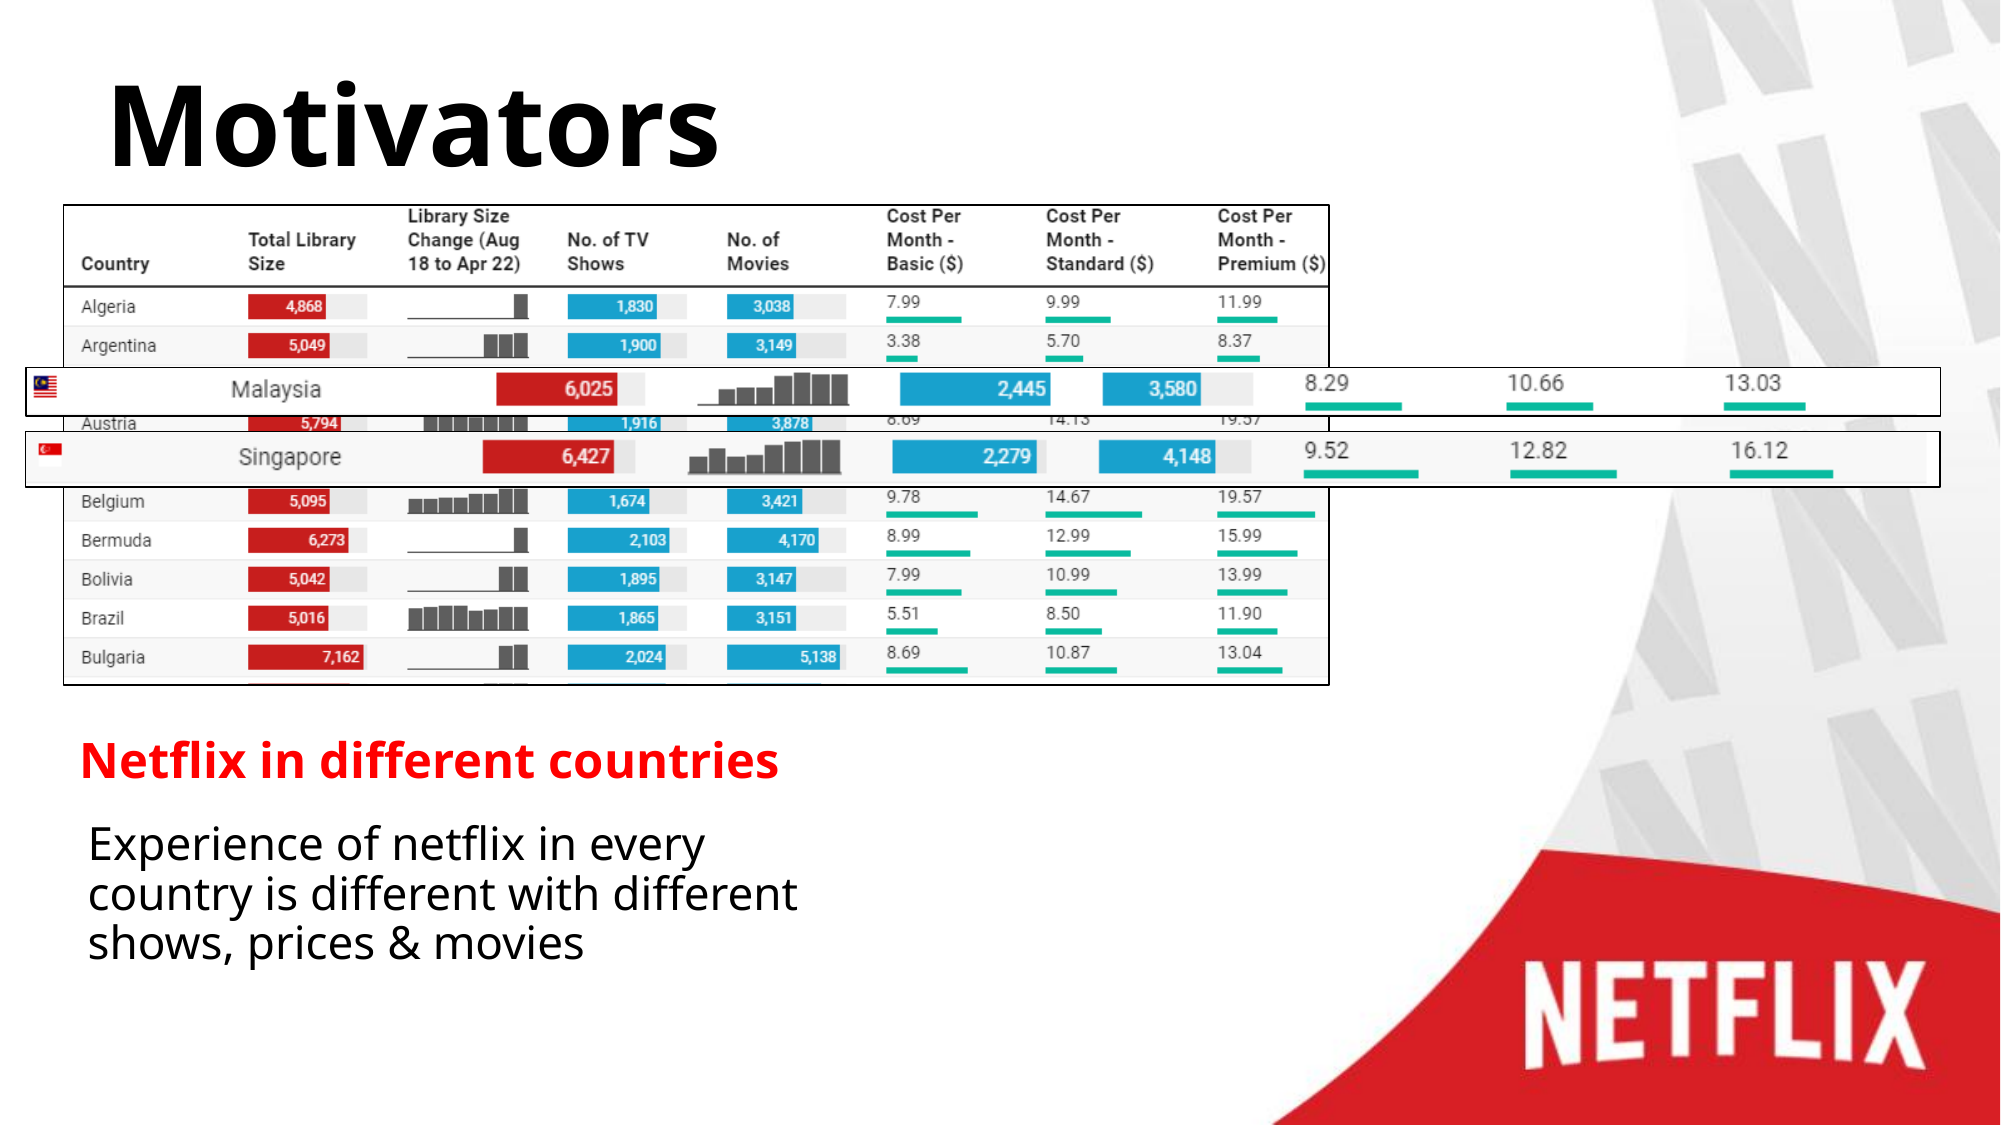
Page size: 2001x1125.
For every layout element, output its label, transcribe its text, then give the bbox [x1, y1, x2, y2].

title Motivators [90, 20, 1505, 239]
list Experience of netflix in every country is different with different shows, prices & movies [72, 813, 889, 1050]
picture [0, 0, 2001, 1125]
list Netflix in different countries [64, 728, 880, 834]
